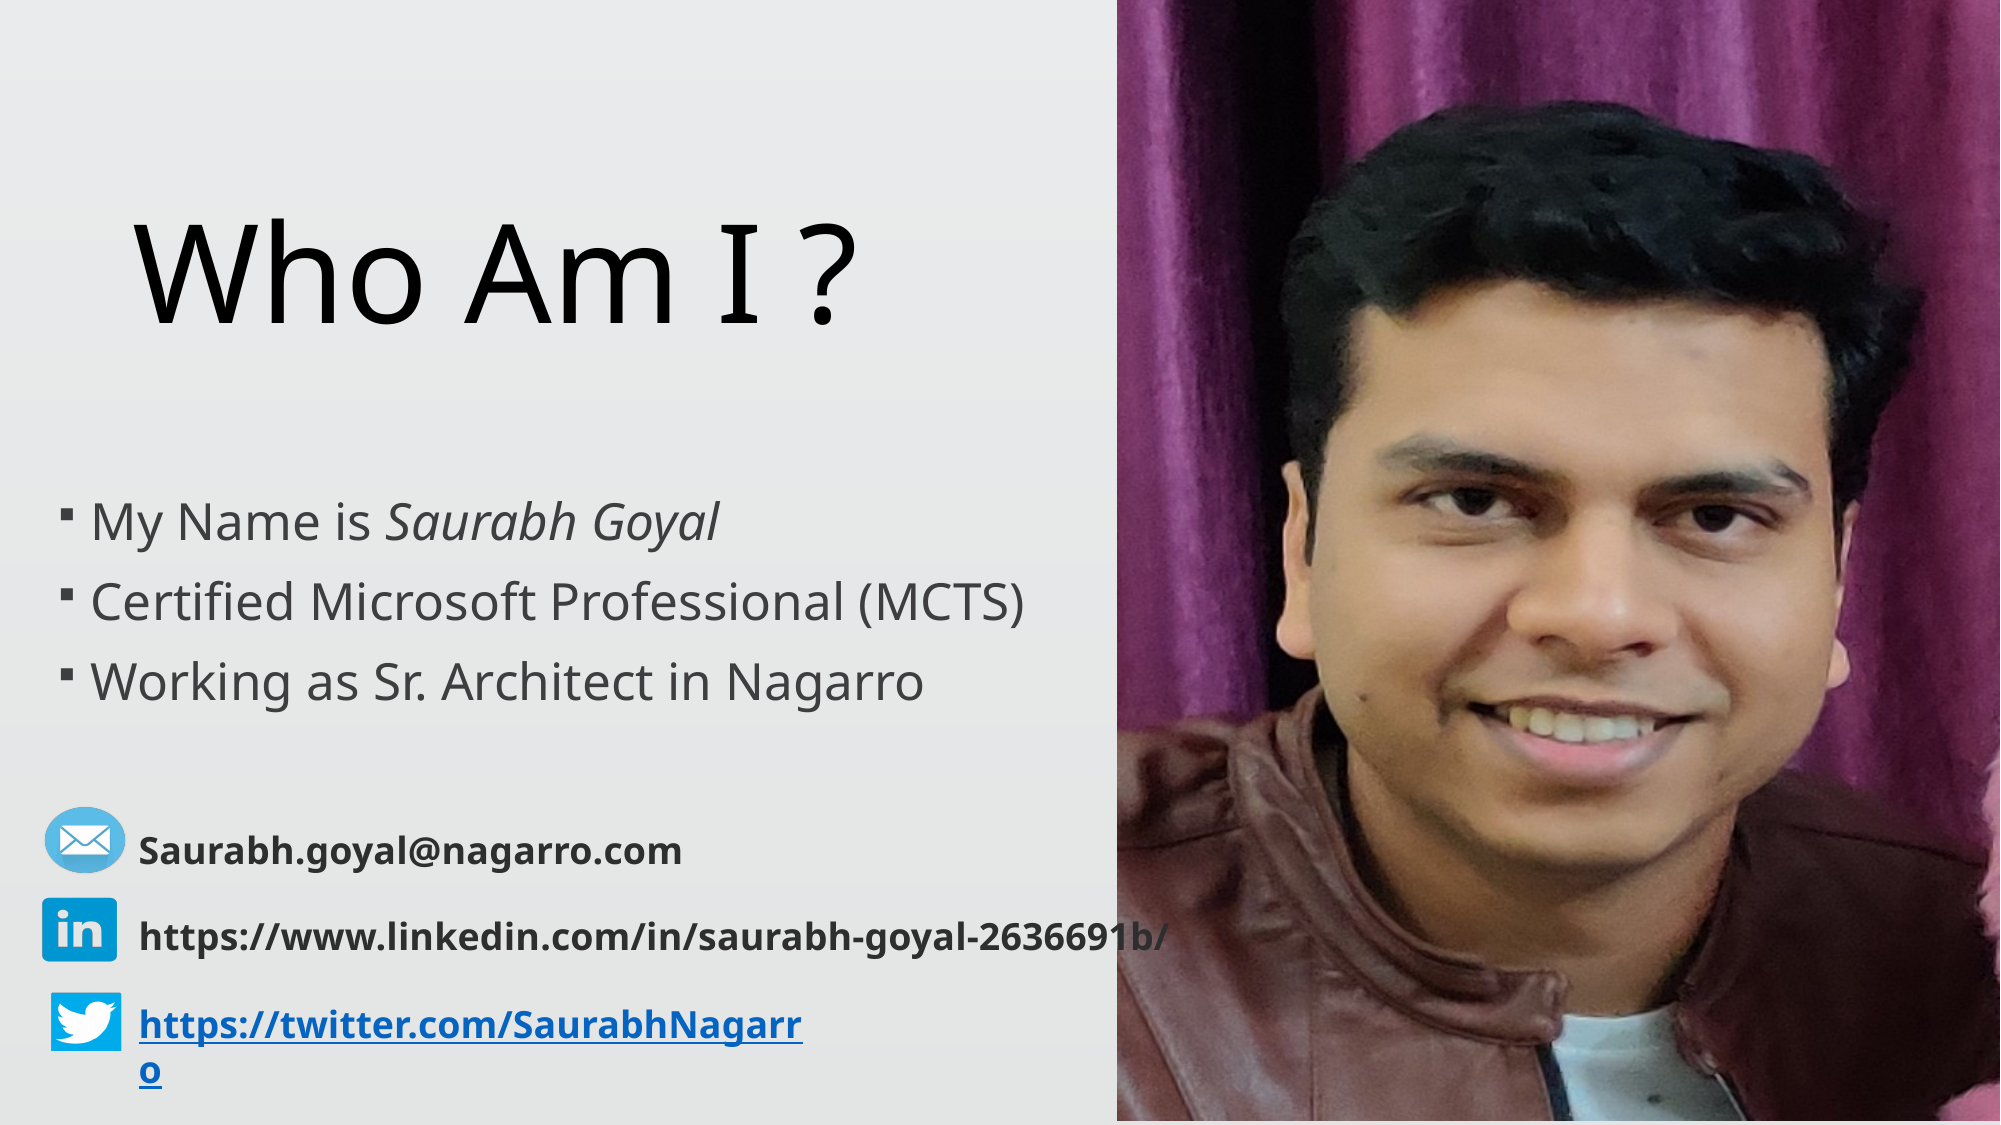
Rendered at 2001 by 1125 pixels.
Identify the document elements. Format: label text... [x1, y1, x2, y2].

text_box Saurabh.goyal@nagarro.com [136, 819, 790, 873]
picture [34, 891, 125, 968]
title Who Am I ? [117, 197, 1000, 463]
text_box https://twitter.com/SaurabhNagarro [136, 991, 804, 1053]
picture [1117, 0, 2000, 1121]
picture [40, 803, 130, 877]
picture [50, 991, 123, 1051]
picture [59, 1002, 113, 1043]
list My Name is Saurabh Goyal Certified Microsoft Professional (MCTS) Working as Sr. Architect in Nagarro [42, 463, 1056, 773]
text_box https://www.linkedin.com/in/saurabh-goyal-2636691b/ [136, 904, 1117, 958]
